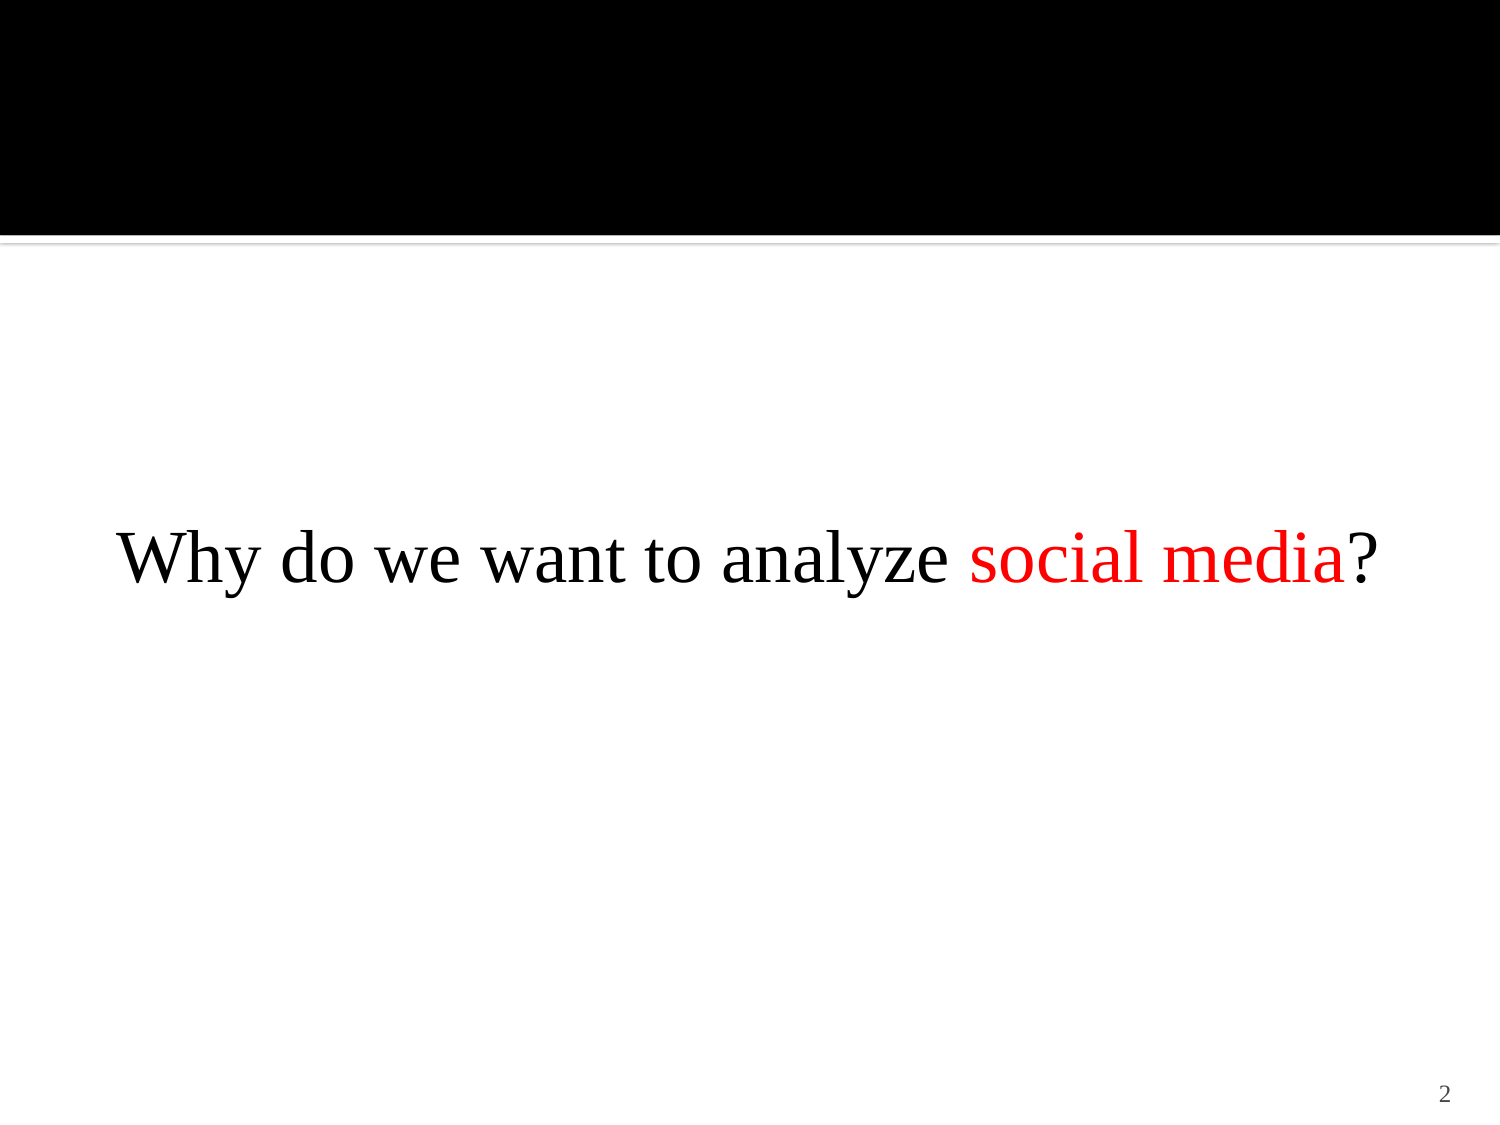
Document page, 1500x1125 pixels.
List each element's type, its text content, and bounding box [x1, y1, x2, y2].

list Why do we want to analyze social media? [87, 412, 1413, 638]
slide_number 2 [1345, 1062, 1467, 1108]
